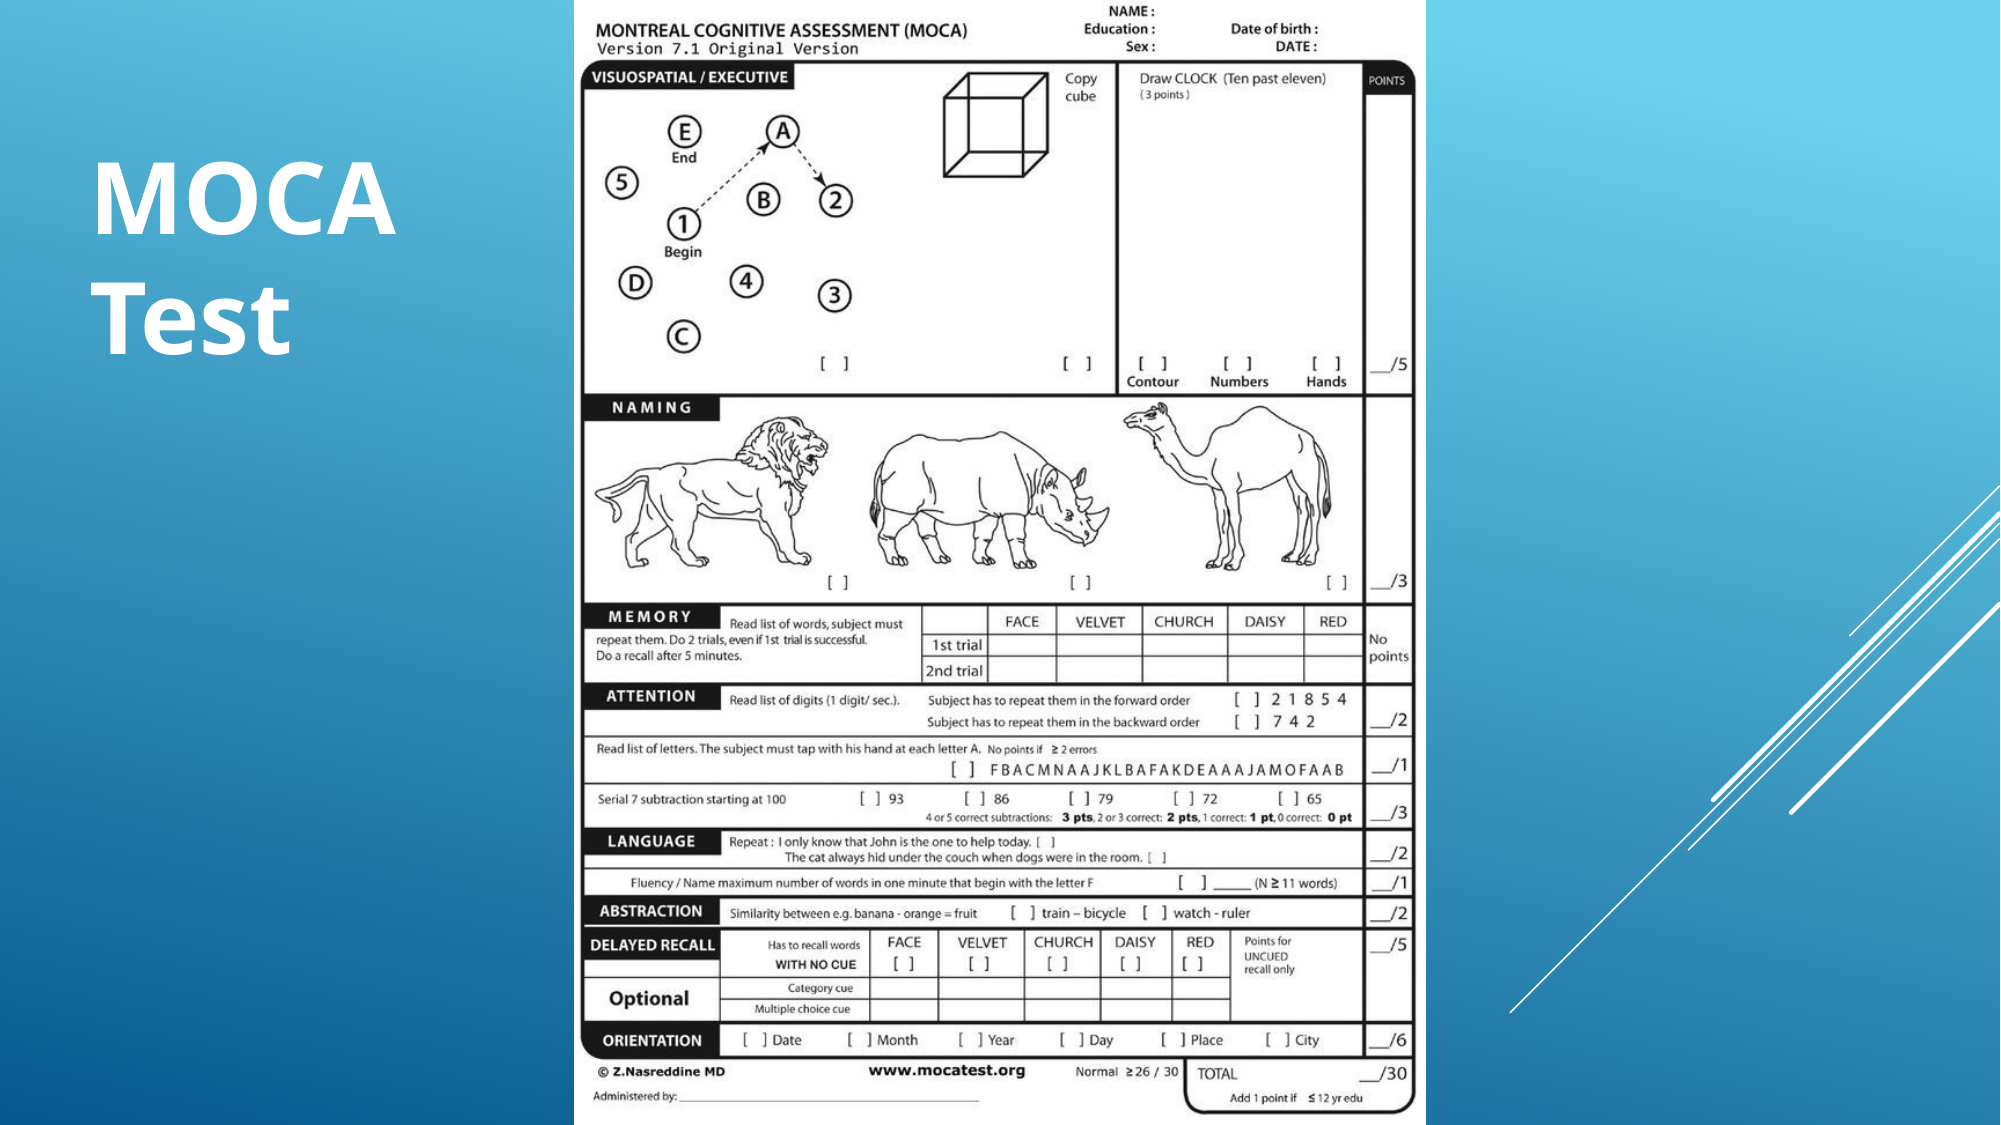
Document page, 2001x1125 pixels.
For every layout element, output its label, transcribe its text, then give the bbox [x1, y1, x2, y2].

text_box MOCA Test [74, 127, 525, 383]
picture [574, 0, 1426, 1125]
